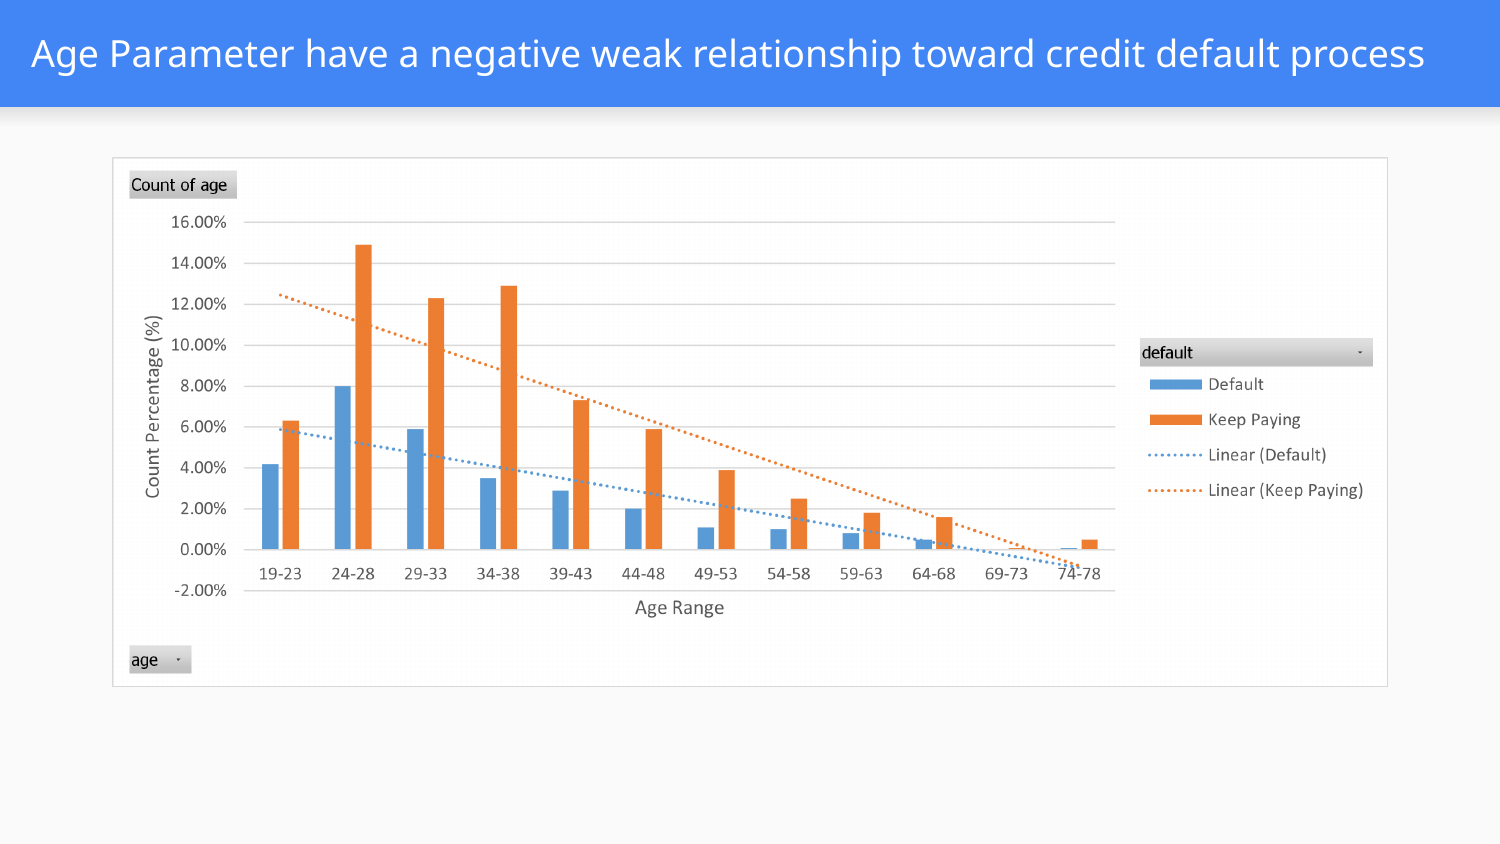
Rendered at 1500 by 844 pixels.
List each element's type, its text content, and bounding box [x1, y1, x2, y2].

picture [112, 157, 1388, 687]
title Age Parameter have a negative weak relationship toward credit default process [16, 2, 1464, 102]
